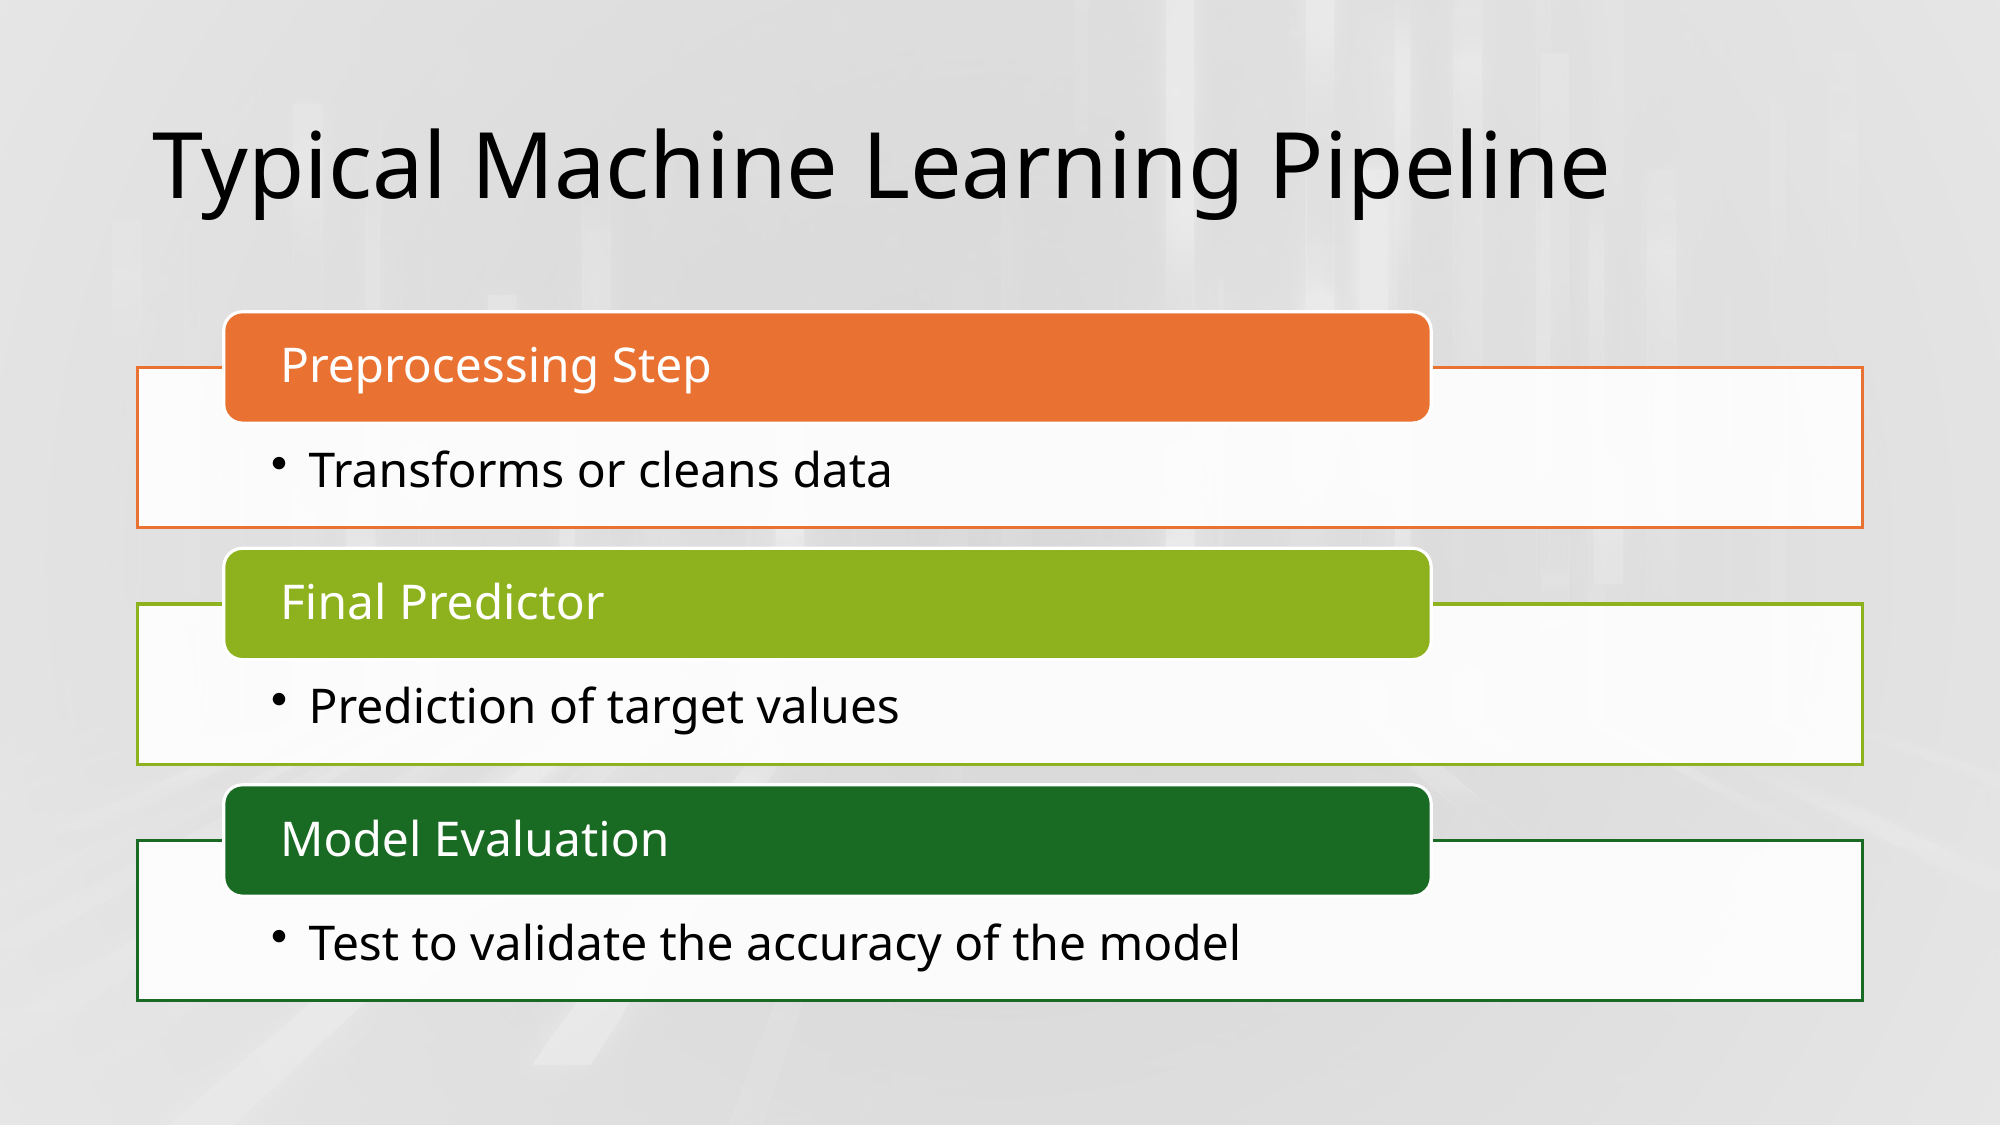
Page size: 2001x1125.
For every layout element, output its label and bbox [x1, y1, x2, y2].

picture [0, 0, 2000, 1125]
list [136, 298, 1863, 1014]
